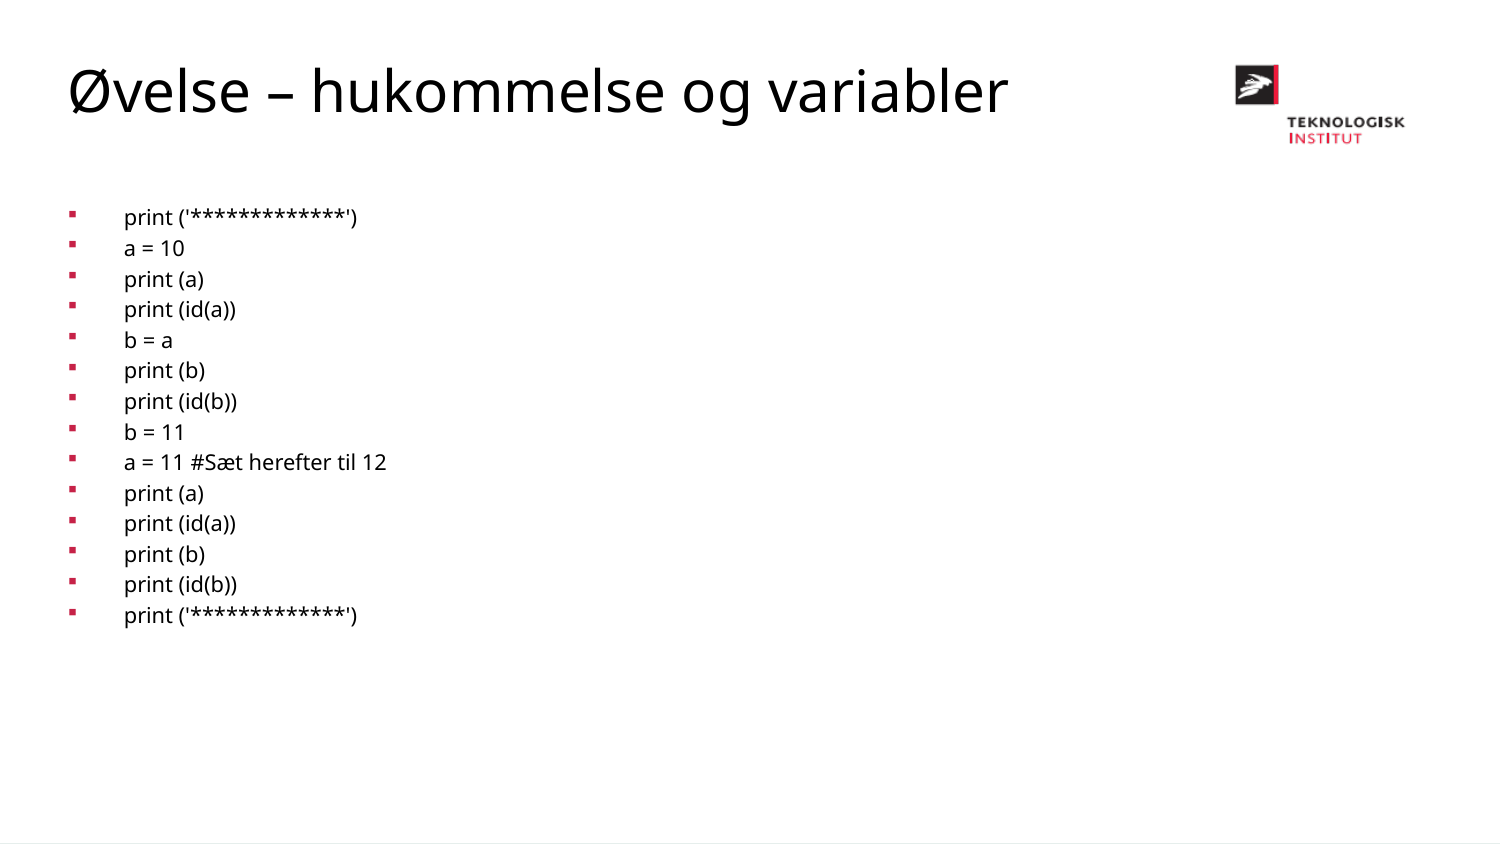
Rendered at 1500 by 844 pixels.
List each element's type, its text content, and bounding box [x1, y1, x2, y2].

list Øvelse – hukommelse og variabler [46, 33, 1204, 185]
list print ('*************') a = 10 print (a) print (id(a)) b = a print (b) print (id(b)) b = 11 a = 11 #Sæt herefter til 12 print (a) print (id(a)) print (b) print (id(b)) print ('*************') [46, 183, 1447, 687]
